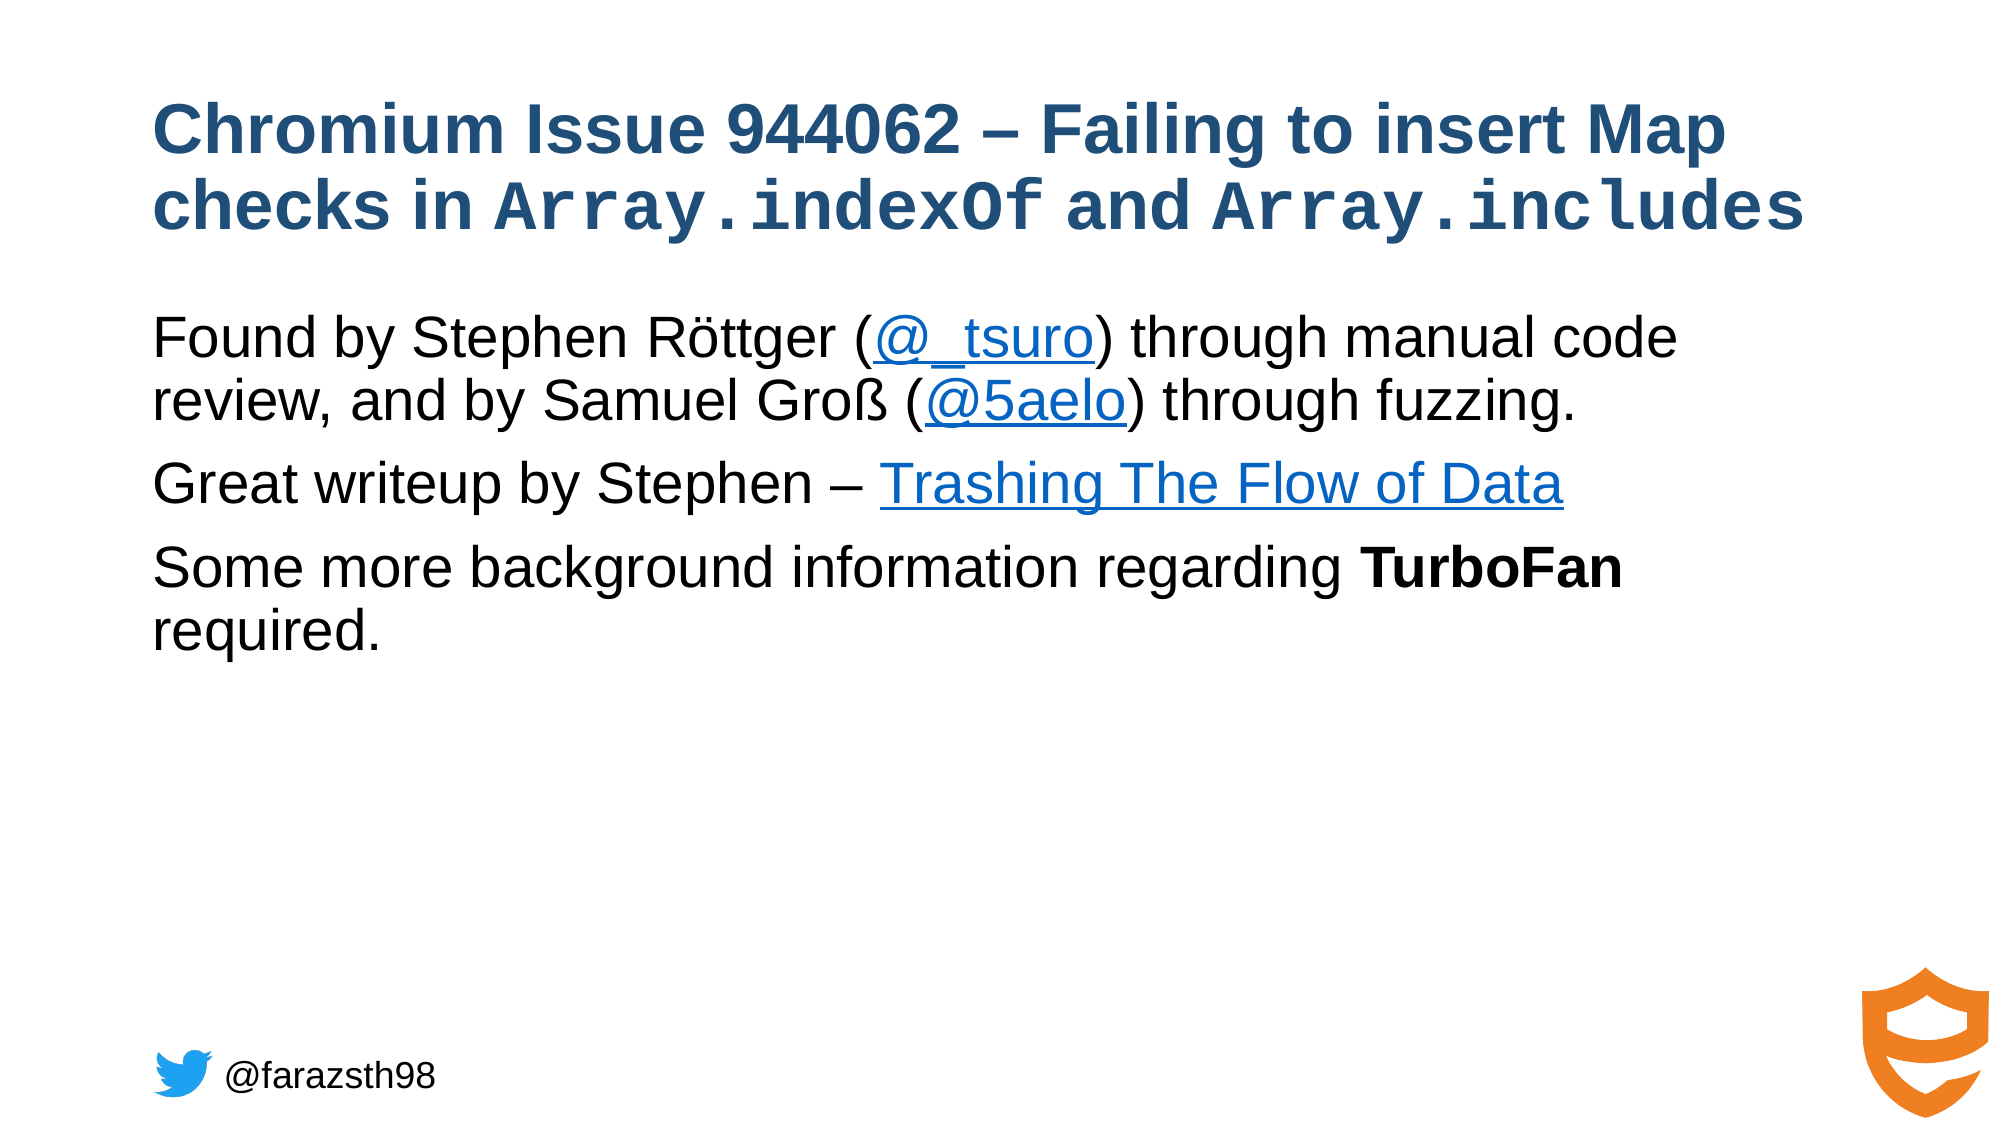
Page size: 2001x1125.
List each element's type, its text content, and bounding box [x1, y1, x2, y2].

title Chromium Issue 944062 – Failing to insert Map checks in Array.indexOf and Array.includes [137, 59, 1863, 278]
list Found by Stephen Röttger (@_tsuro) through manual code review, and by Samuel Groß (@5aelo) through fuzzing. Great writeup by Stephen – Trashing The Flow of Data Some more background information regarding TurboFan required. [137, 299, 1863, 1014]
picture [137, 1027, 230, 1120]
picture [1862, 967, 1989, 1118]
